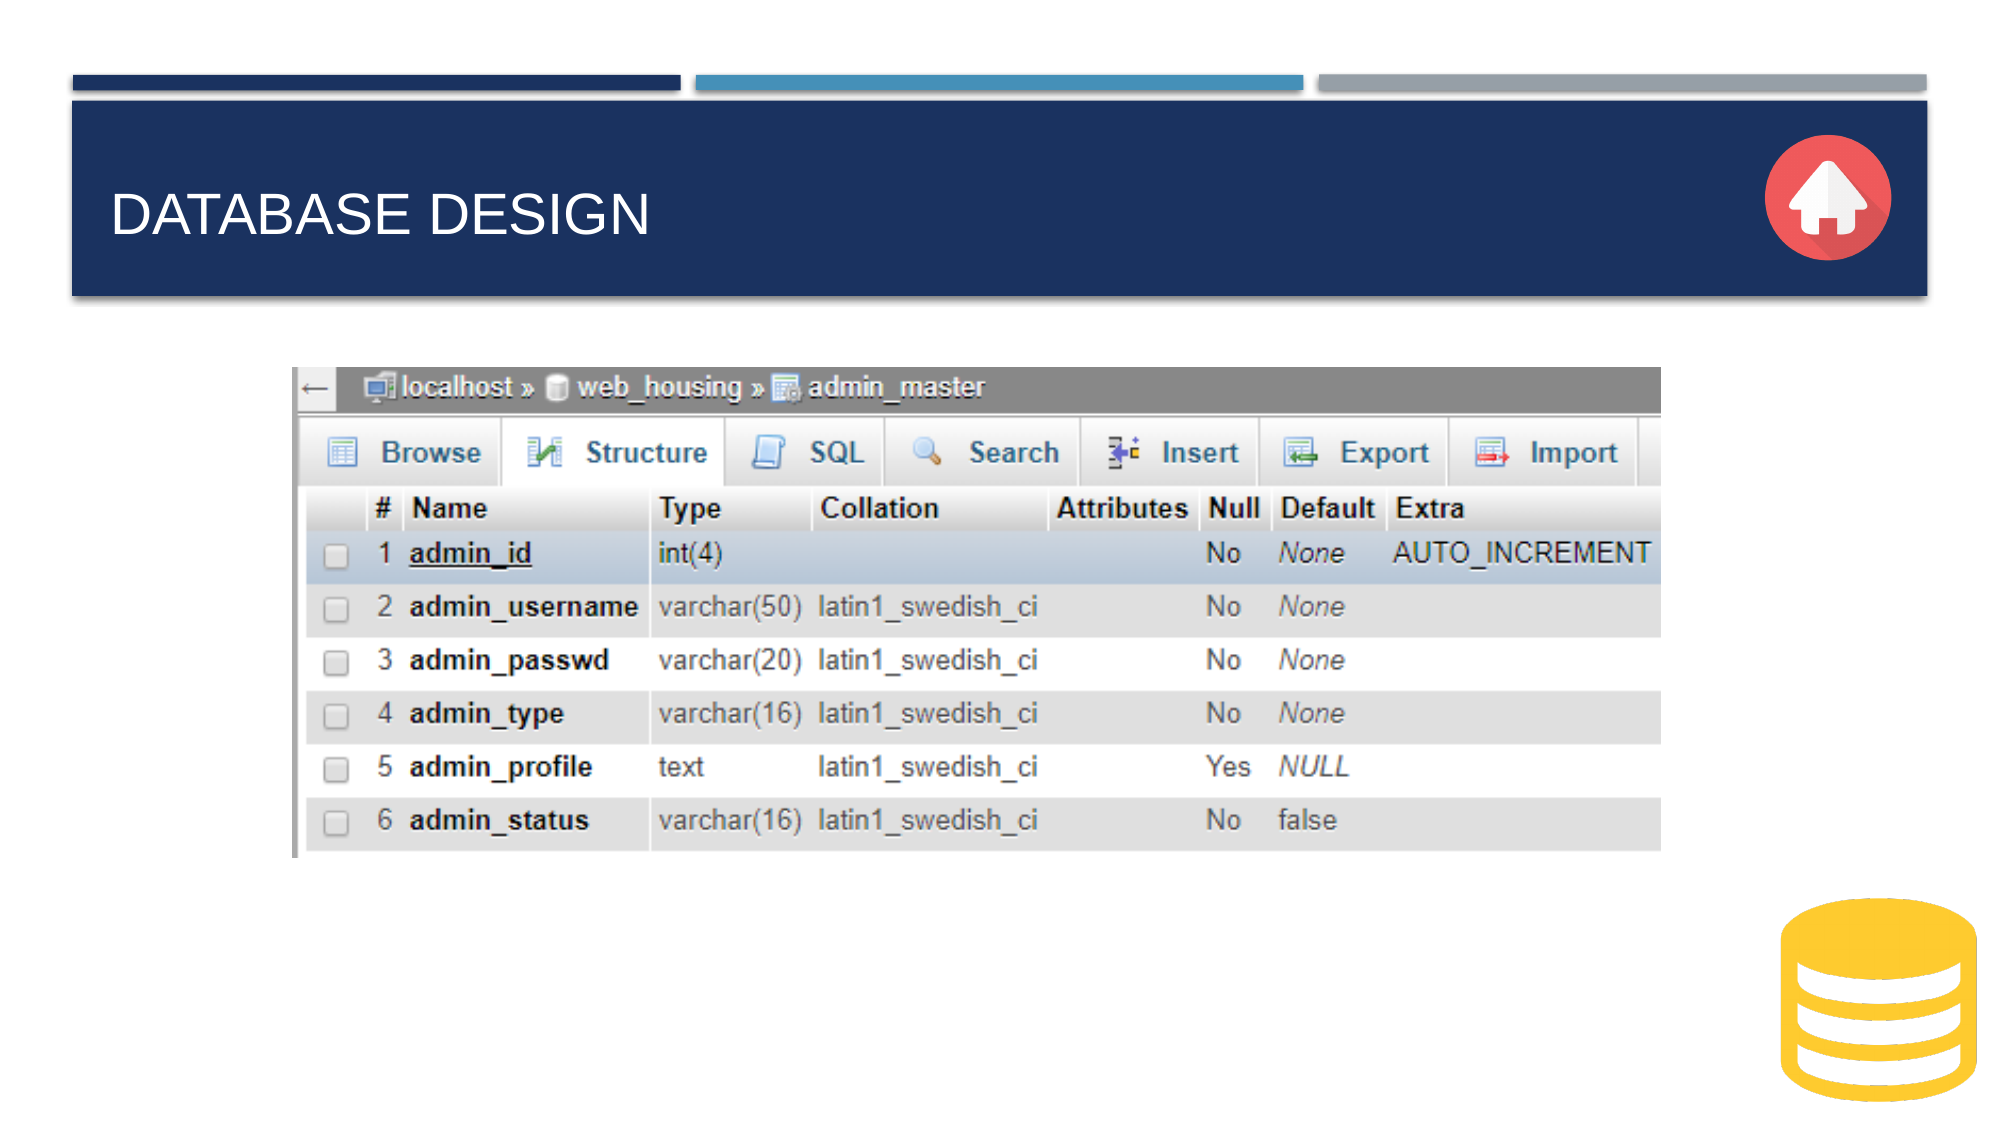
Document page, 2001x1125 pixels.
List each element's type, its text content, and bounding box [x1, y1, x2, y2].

title DATABASE DESIGN [95, 137, 765, 254]
picture [292, 367, 1662, 858]
picture [1748, 873, 2000, 1125]
picture [1751, 120, 1906, 275]
